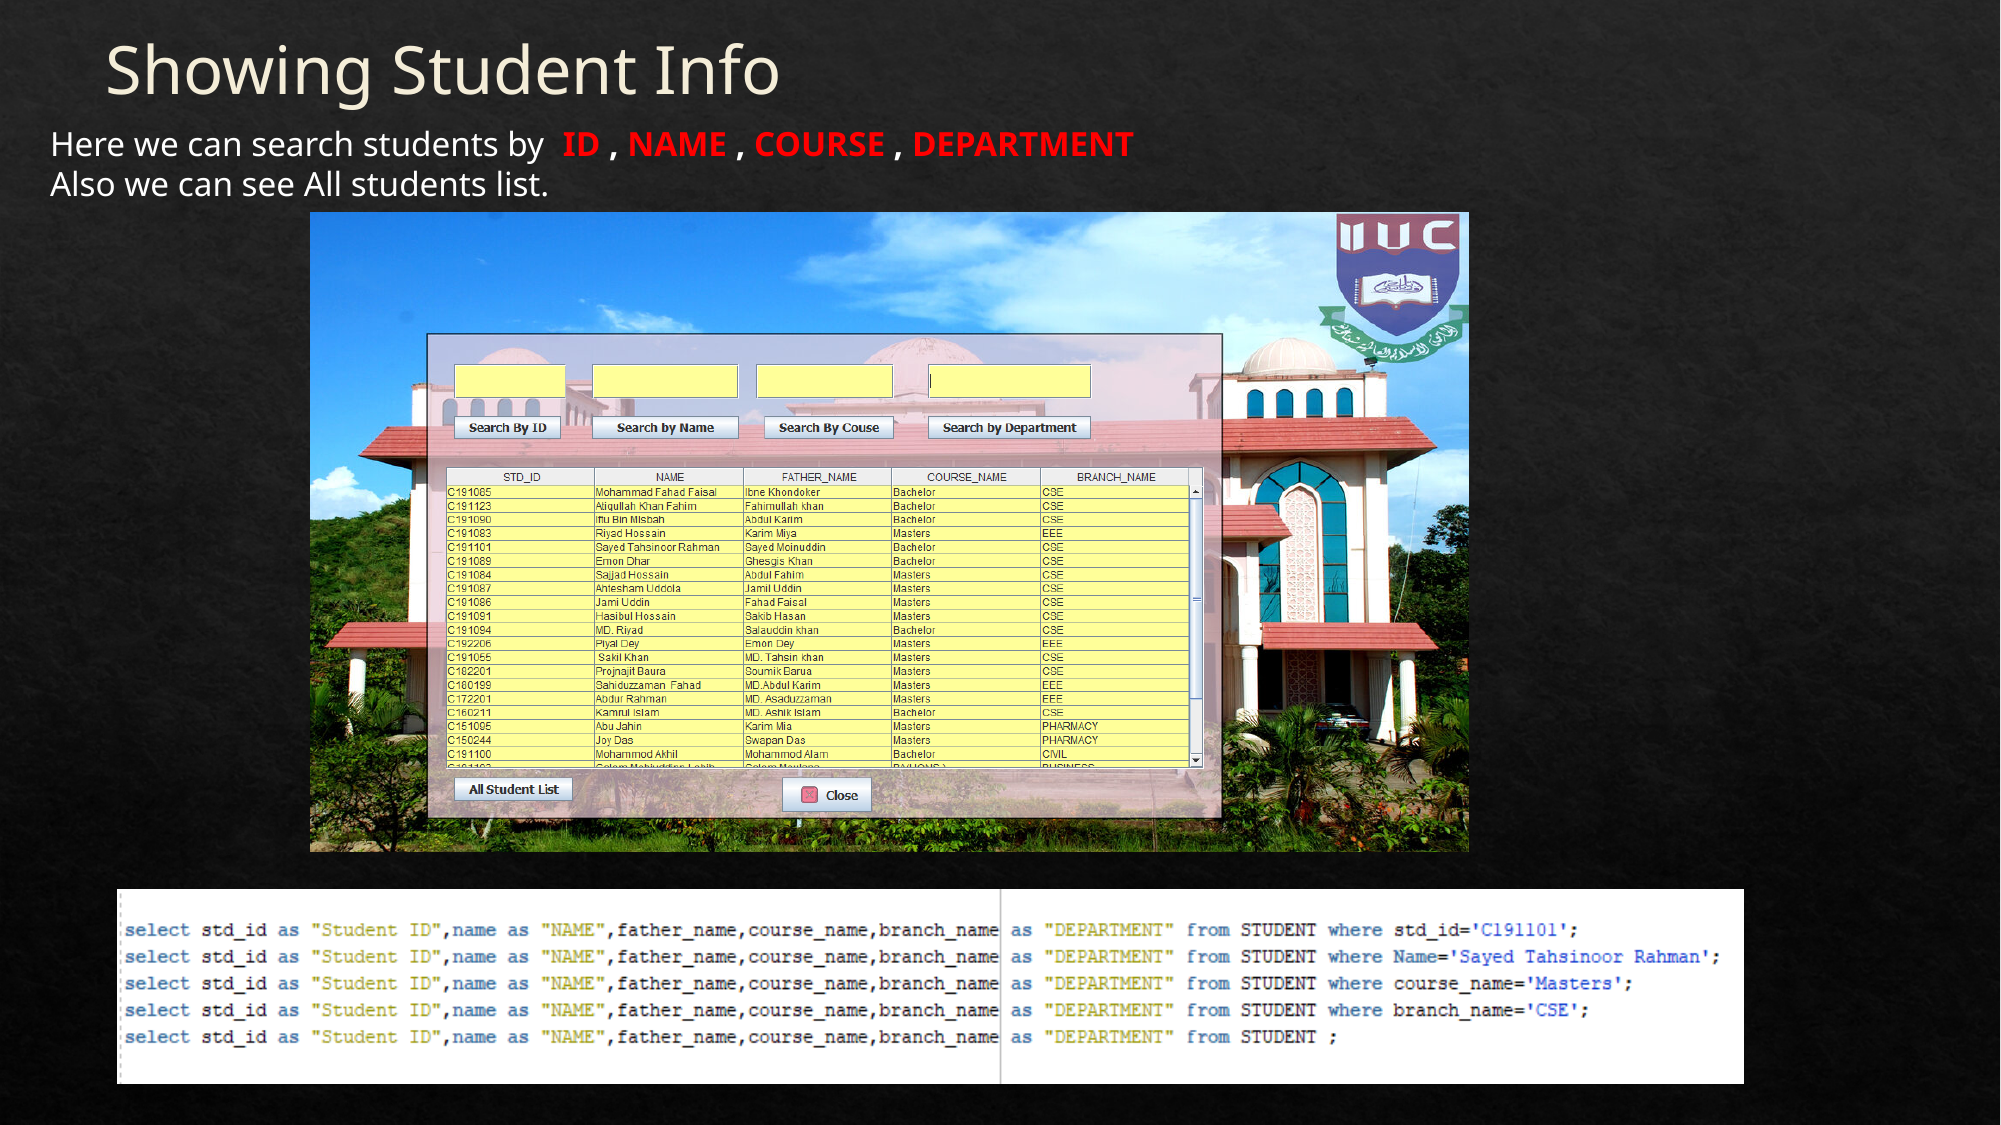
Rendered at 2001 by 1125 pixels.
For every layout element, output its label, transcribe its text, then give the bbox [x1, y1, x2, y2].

text_box Showing Student Info [90, 20, 798, 115]
text_box Here we can search students by ID , NAME , COURSE , DEPARTMENT Also we can see All students list. [35, 116, 1744, 211]
picture [116, 889, 1745, 1084]
picture [309, 211, 1470, 853]
